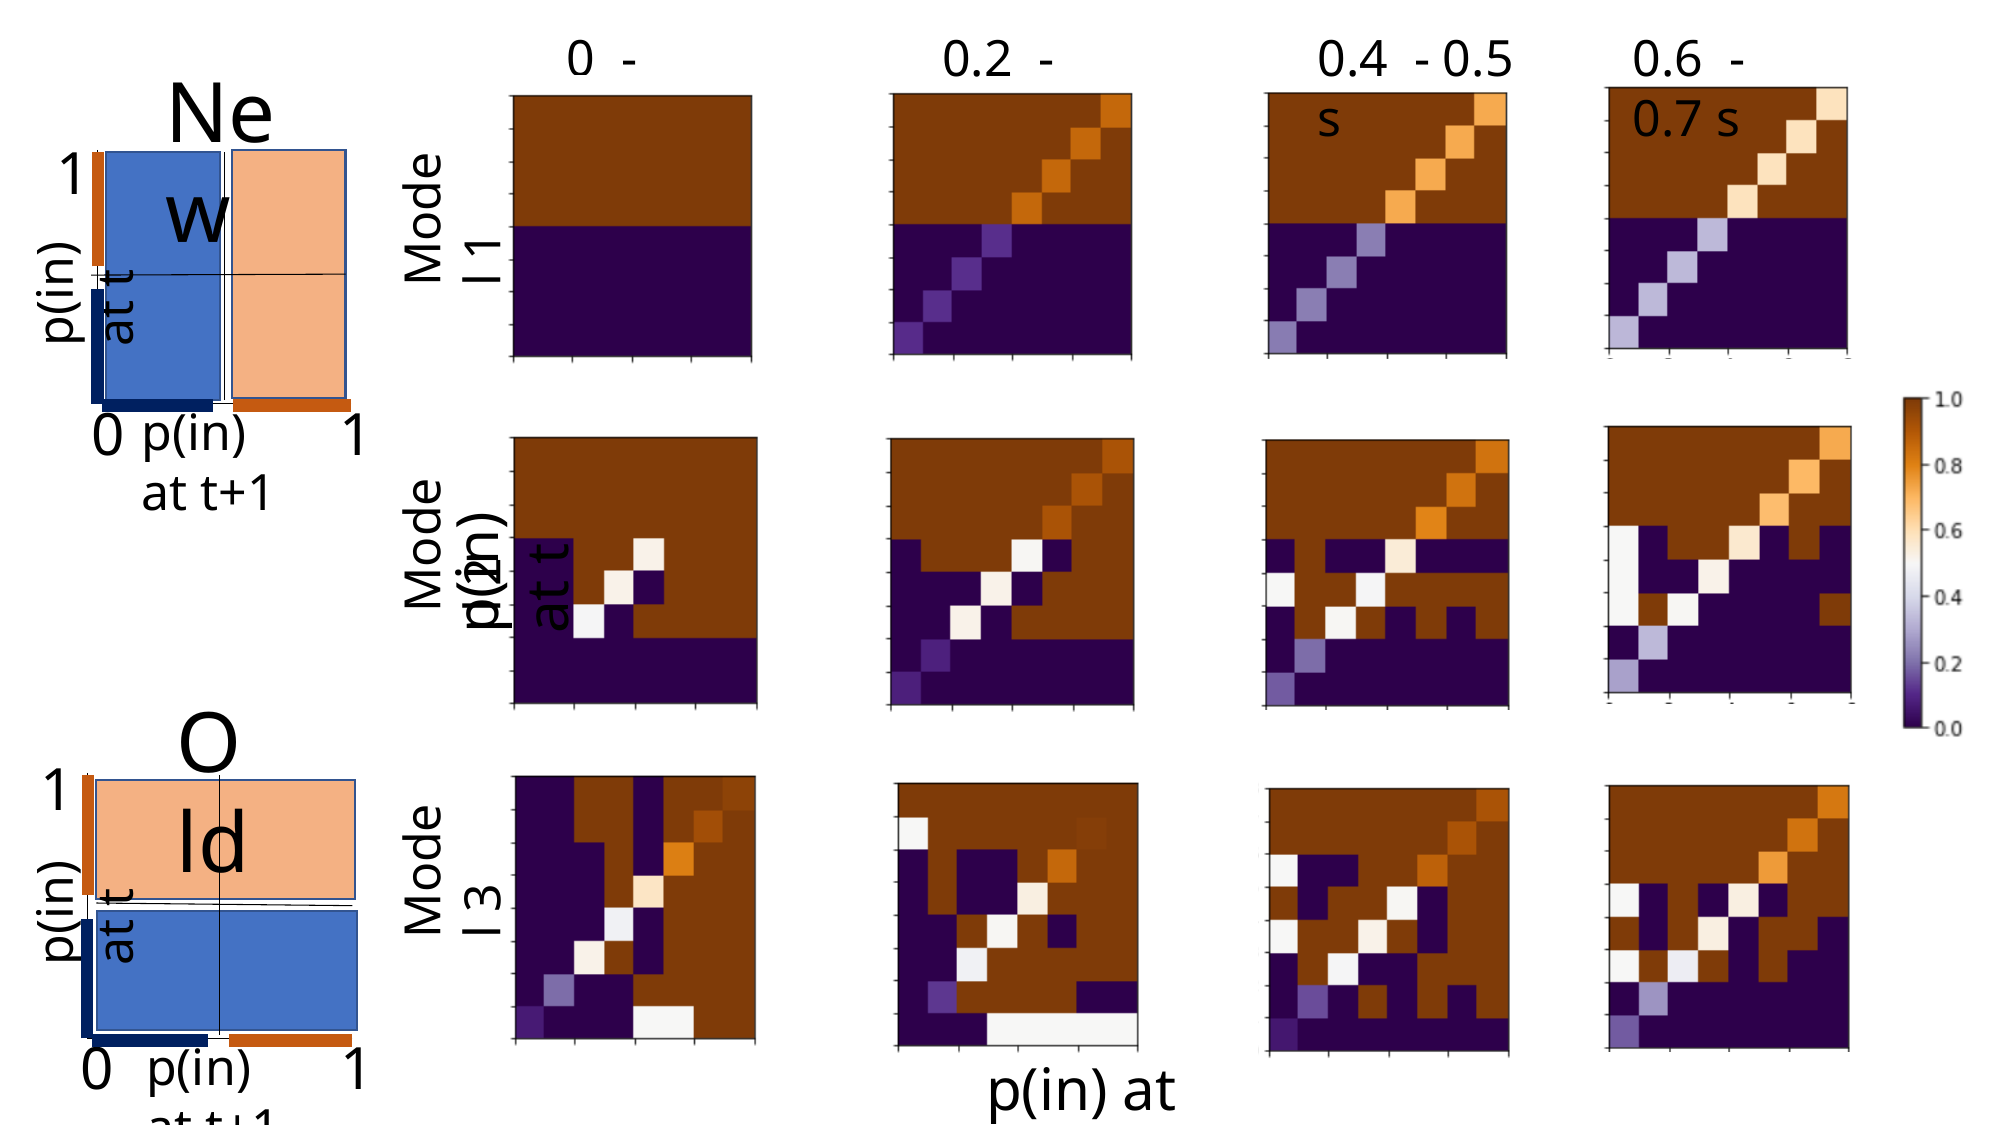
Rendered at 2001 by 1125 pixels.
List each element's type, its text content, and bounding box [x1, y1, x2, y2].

picture [1258, 776, 1521, 1060]
picture [882, 86, 1142, 382]
picture [505, 75, 765, 371]
text_box p(in) at t+1 [971, 1044, 1235, 1125]
picture [1597, 63, 1858, 359]
text_box Model 2 [382, 450, 508, 627]
text_box 0.2 - 0.3 s [927, 18, 1149, 154]
picture [1893, 372, 1991, 743]
picture [1259, 63, 1520, 359]
picture [509, 768, 771, 1052]
text_box Model 3 [382, 776, 509, 953]
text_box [15, 51, 372, 470]
text_box 0 - 0.1 s [552, 18, 729, 75]
text_box 0.6 - 0.7 s [1618, 18, 1838, 63]
picture [883, 426, 1141, 717]
picture [1597, 768, 1859, 1052]
picture [508, 427, 765, 718]
picture [1599, 413, 1857, 704]
text_box p(in) at t [433, 472, 508, 649]
picture [883, 776, 1146, 1060]
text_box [15, 682, 374, 1104]
picture [1261, 419, 1518, 710]
text_box Model 1 [382, 125, 505, 302]
text_box 0.4 - 0.5 s [1302, 18, 1541, 154]
